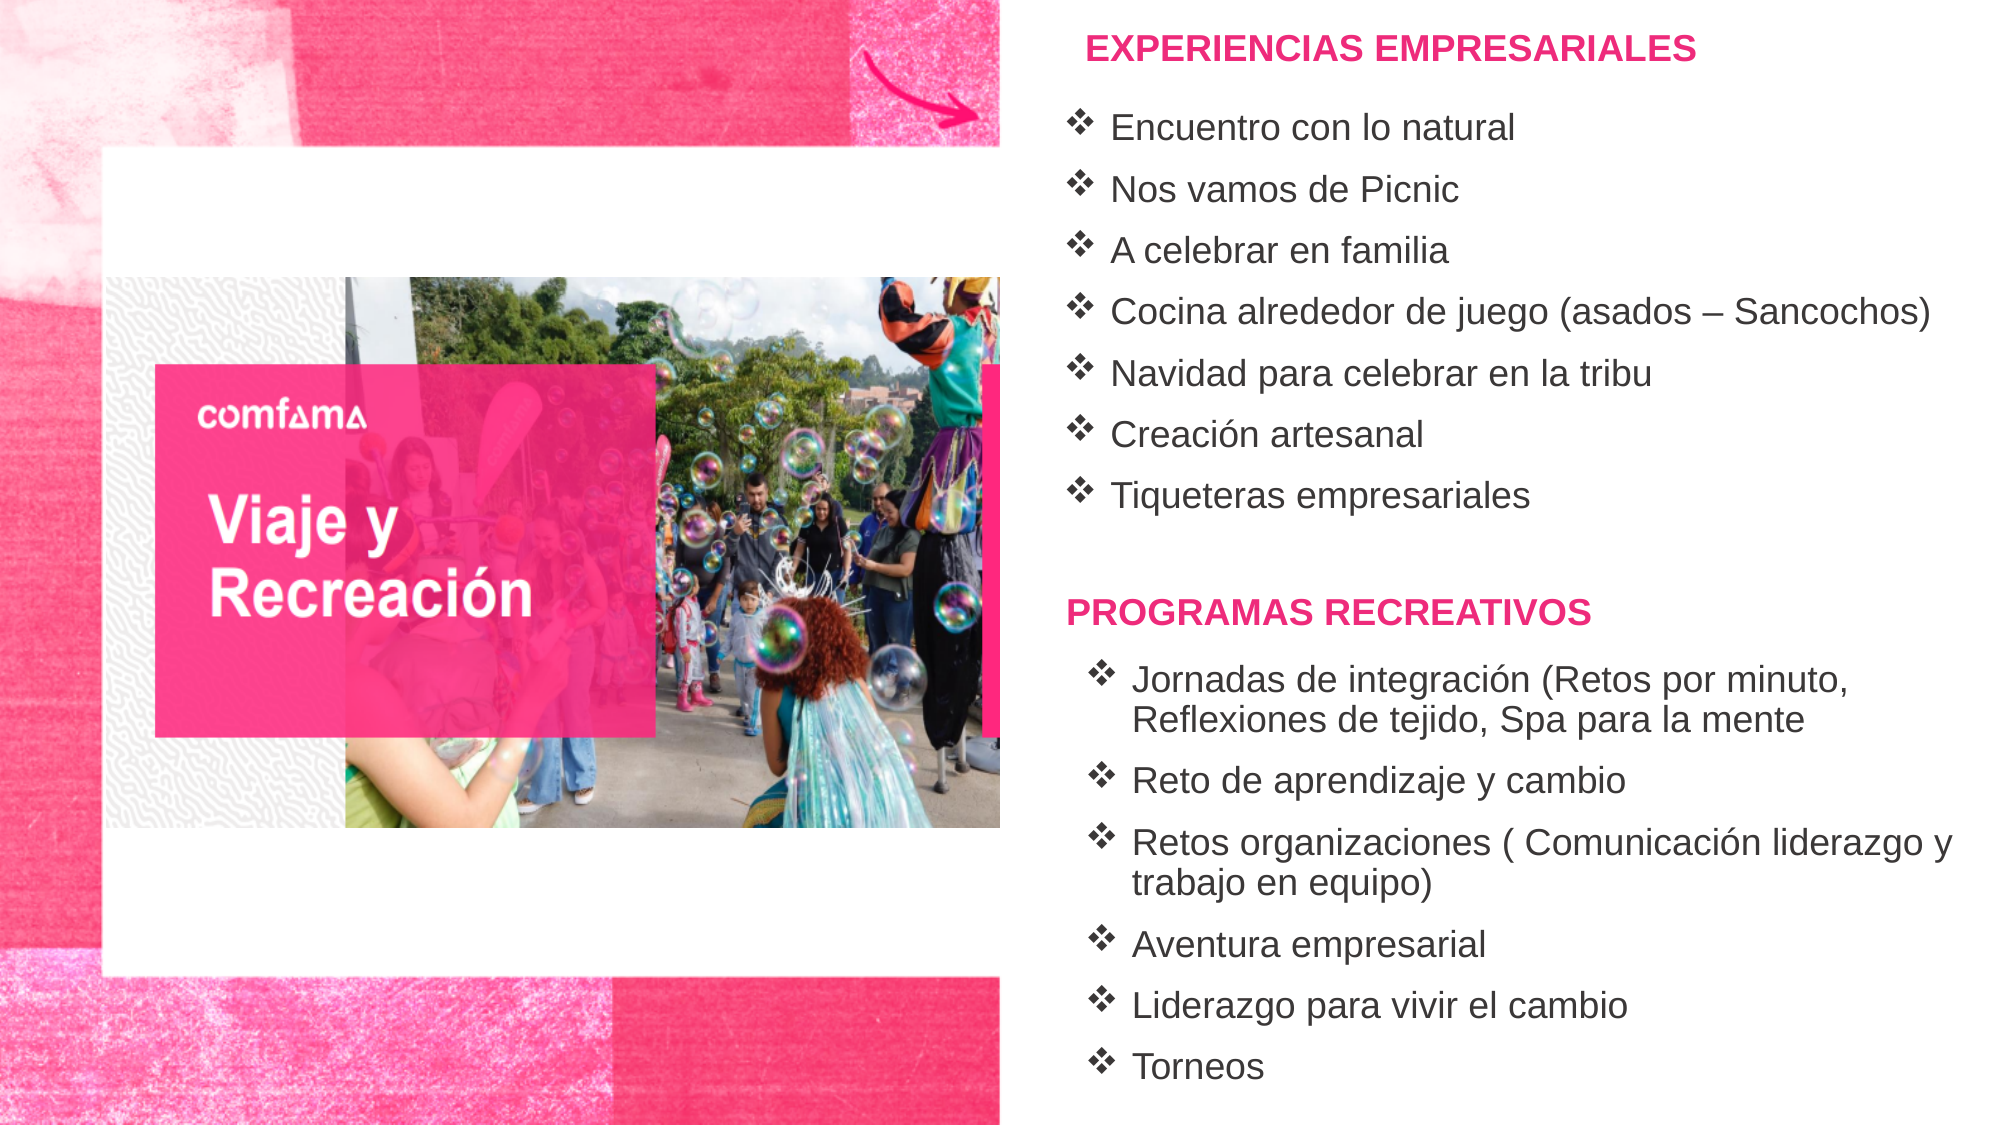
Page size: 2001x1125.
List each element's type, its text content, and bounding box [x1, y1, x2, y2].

list Encuentro con lo natural Nos vamos de Picnic A celebrar en familia Cocina alrededor de juego (asados – Sancochos) Navidad para celebrar en la tribu Creación artesanal Tiqueteras empresariales [1048, 100, 1983, 563]
text_box Jornadas de integración (Retos por minuto, Reflexiones de tejido, Spa para la mente Reto de aprendizaje y cambio Retos organizaciones ( Comunicación liderazgo y trabajo en equipo) Aventura empresarial Liderazgo para vivir el cambio Torneos [1070, 652, 1983, 1125]
picture [0, 0, 2000, 1125]
list EXPERIENCIAS EMPRESARIALES [1070, 21, 1719, 78]
text_box PROGRAMAS RECREATIVOS [1051, 585, 1608, 642]
